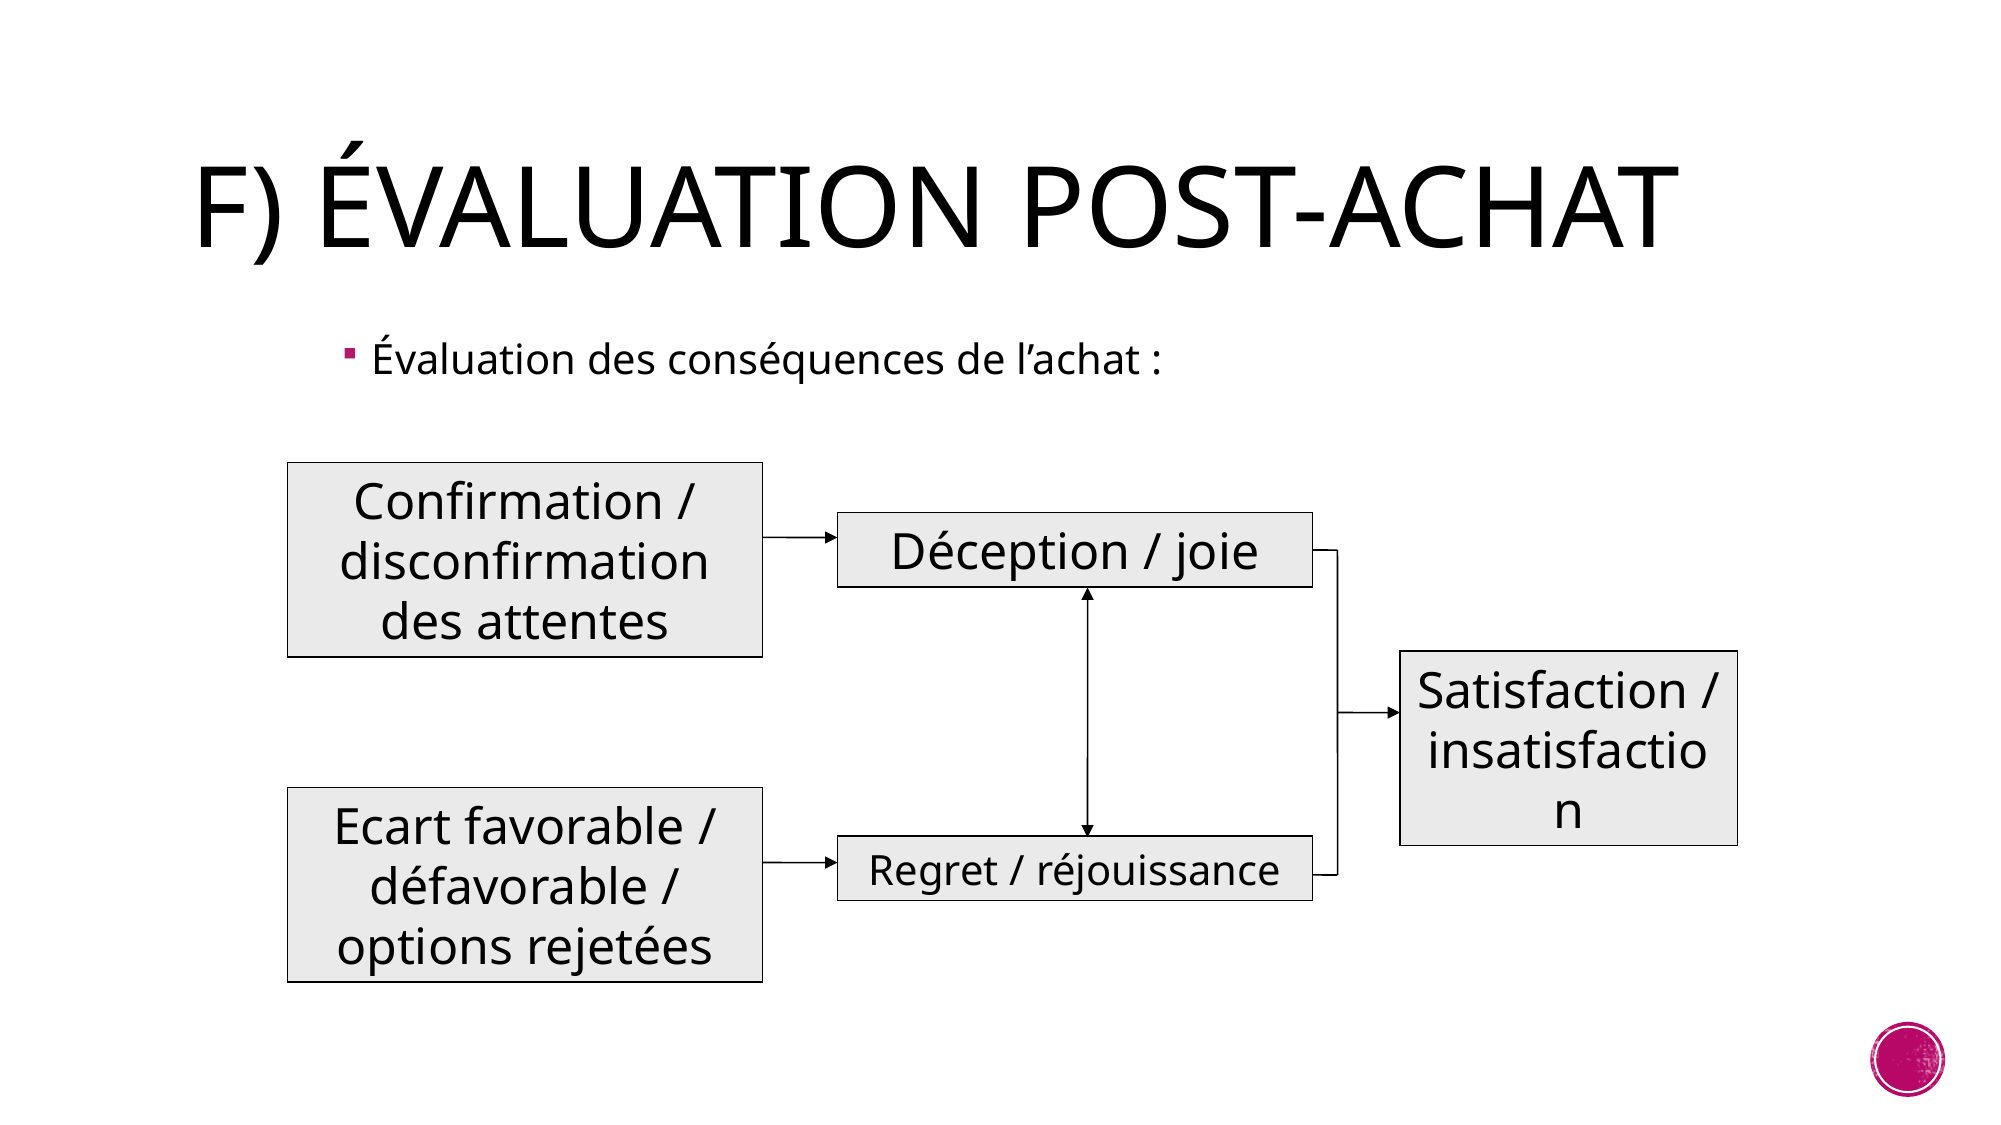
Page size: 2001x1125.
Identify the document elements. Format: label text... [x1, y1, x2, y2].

text_box [1337, 706, 1400, 719]
text_box [762, 531, 838, 544]
list Évaluation des conséquences de l’achat : [326, 331, 1719, 450]
text_box [762, 856, 838, 869]
text_box Regret / réjouissance [837, 835, 1313, 901]
text_box [1081, 587, 1094, 838]
title f) Évaluation post-achat [175, 79, 1826, 344]
text_box Confirmation / disconfirmation des attentes [287, 462, 763, 658]
text_box Ecart favorable / défavorable / options rejetées [287, 787, 763, 983]
text_box Satisfaction / insatisfaction [1400, 650, 1738, 846]
text_box Déception / joie [837, 512, 1313, 588]
